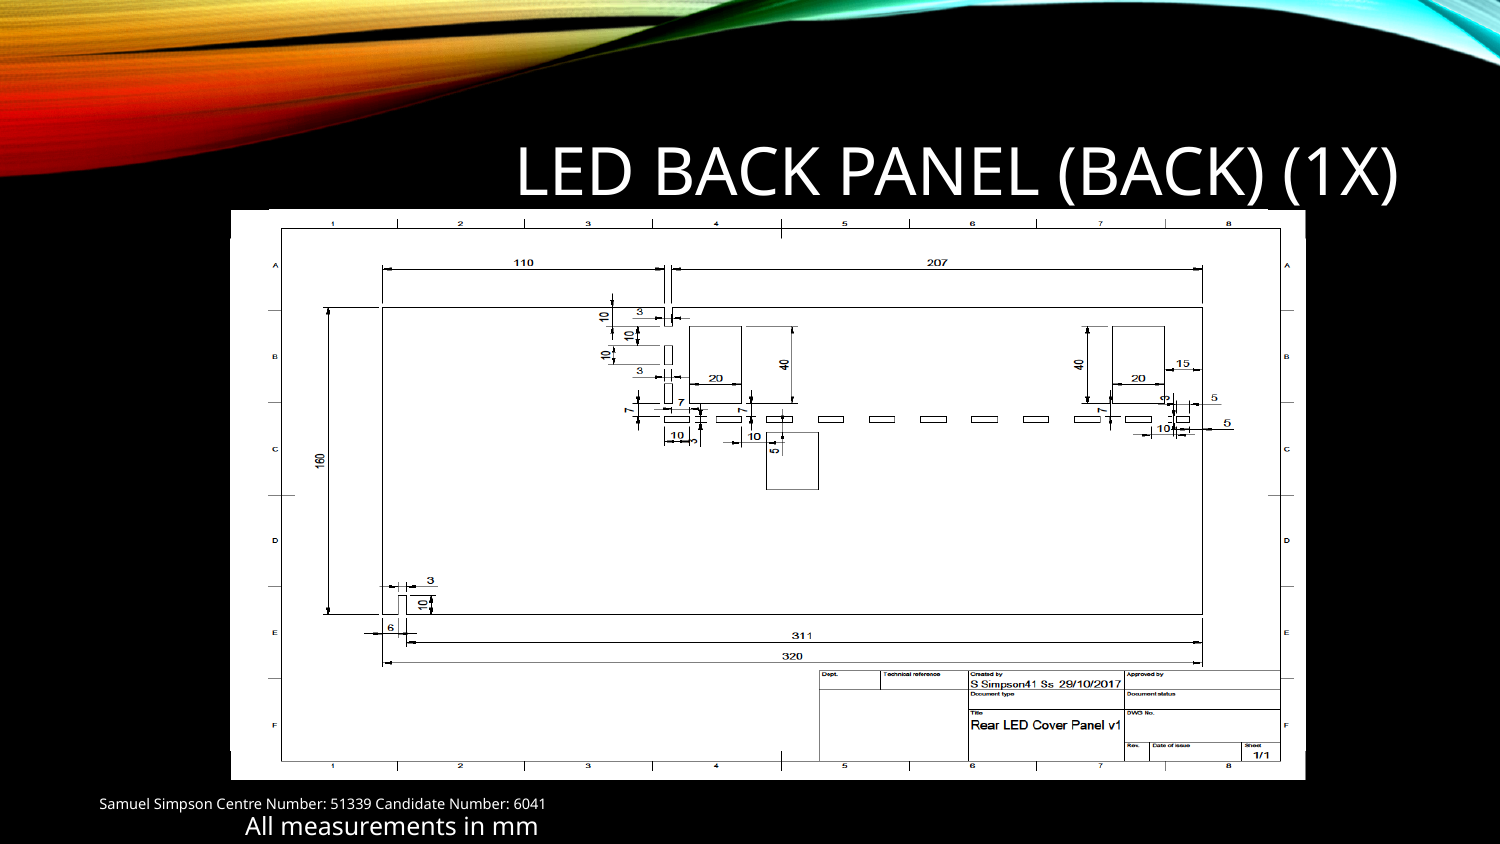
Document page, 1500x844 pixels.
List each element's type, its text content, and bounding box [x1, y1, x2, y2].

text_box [229, 208, 1306, 780]
footer Samuel Simpson Centre Number: 51339 Candidate Number: 6041 [84, 781, 1041, 827]
title LED Back Panel (Back) (1x) [356, 94, 1416, 254]
picture [0, 0, 1500, 178]
text_box All measurements in mm [230, 802, 762, 844]
